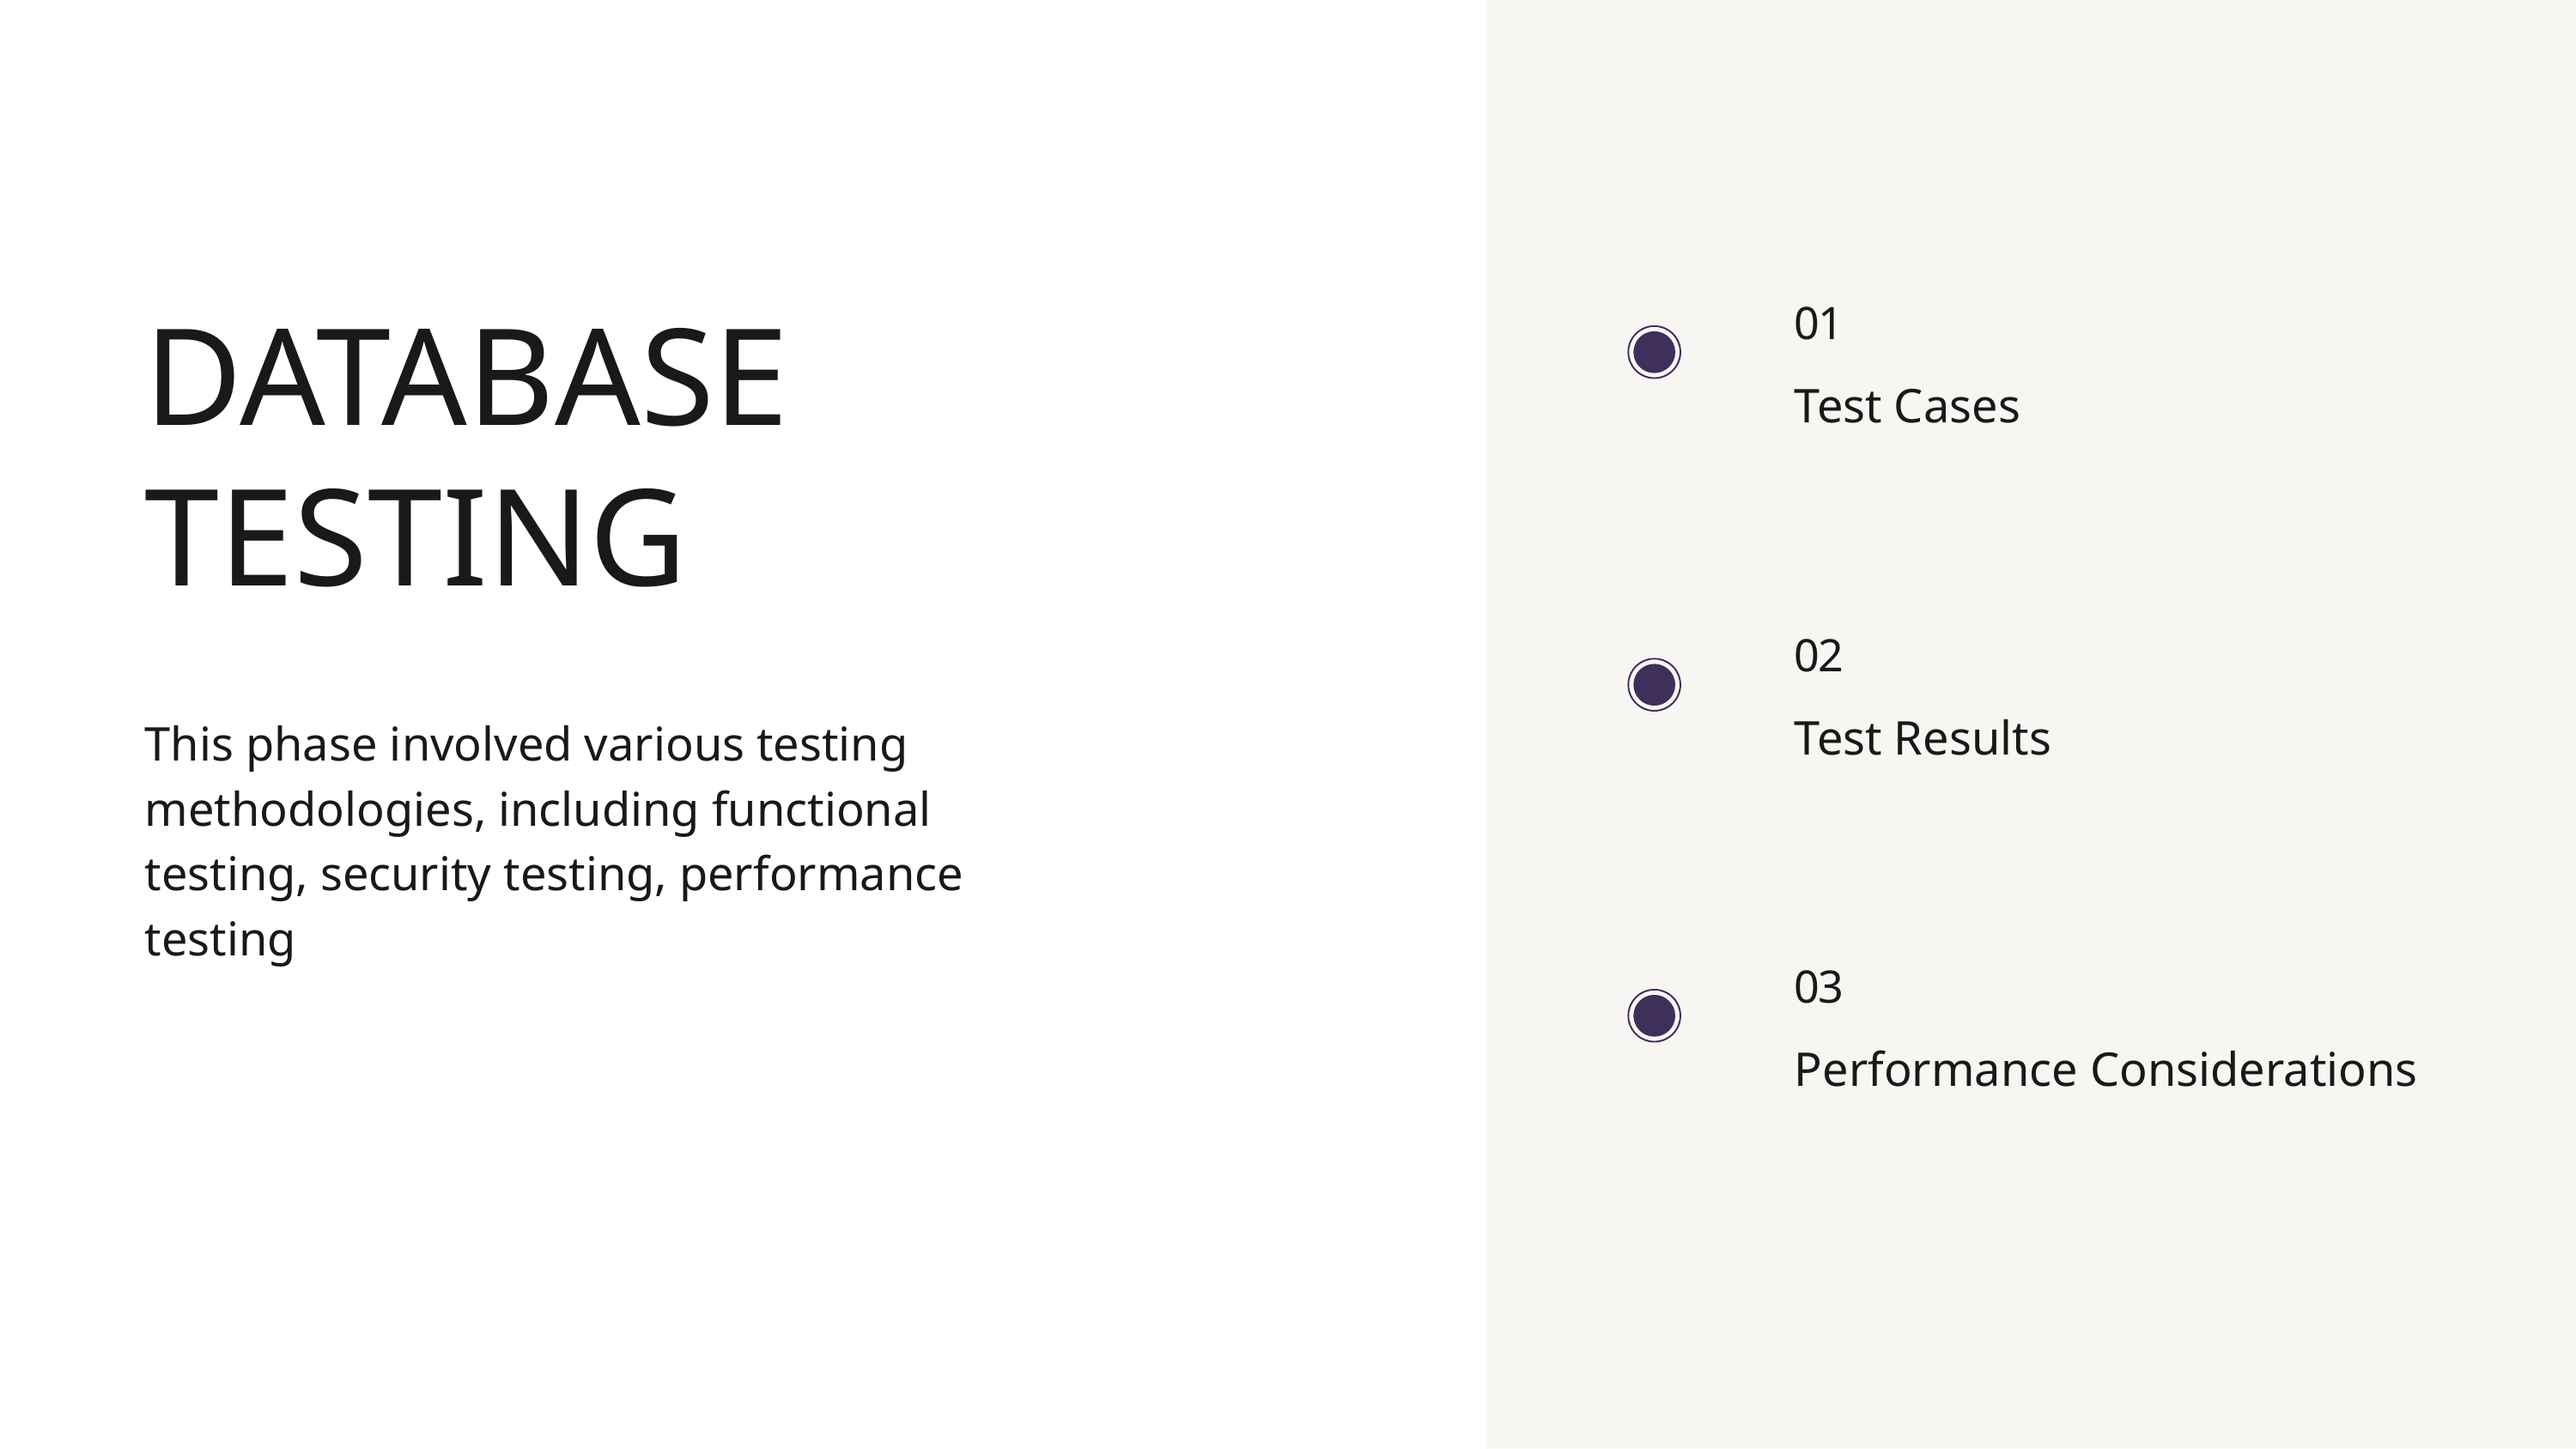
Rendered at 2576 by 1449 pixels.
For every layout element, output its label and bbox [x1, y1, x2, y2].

text_box [1794, 293, 2432, 428]
text_box [1627, 988, 1682, 1043]
text_box [1485, 0, 2576, 1449]
text_box [1794, 956, 2432, 1093]
text_box [1627, 324, 1682, 379]
text_box [1627, 658, 1682, 712]
text_box [144, 291, 1142, 960]
text_box [1794, 625, 2432, 761]
